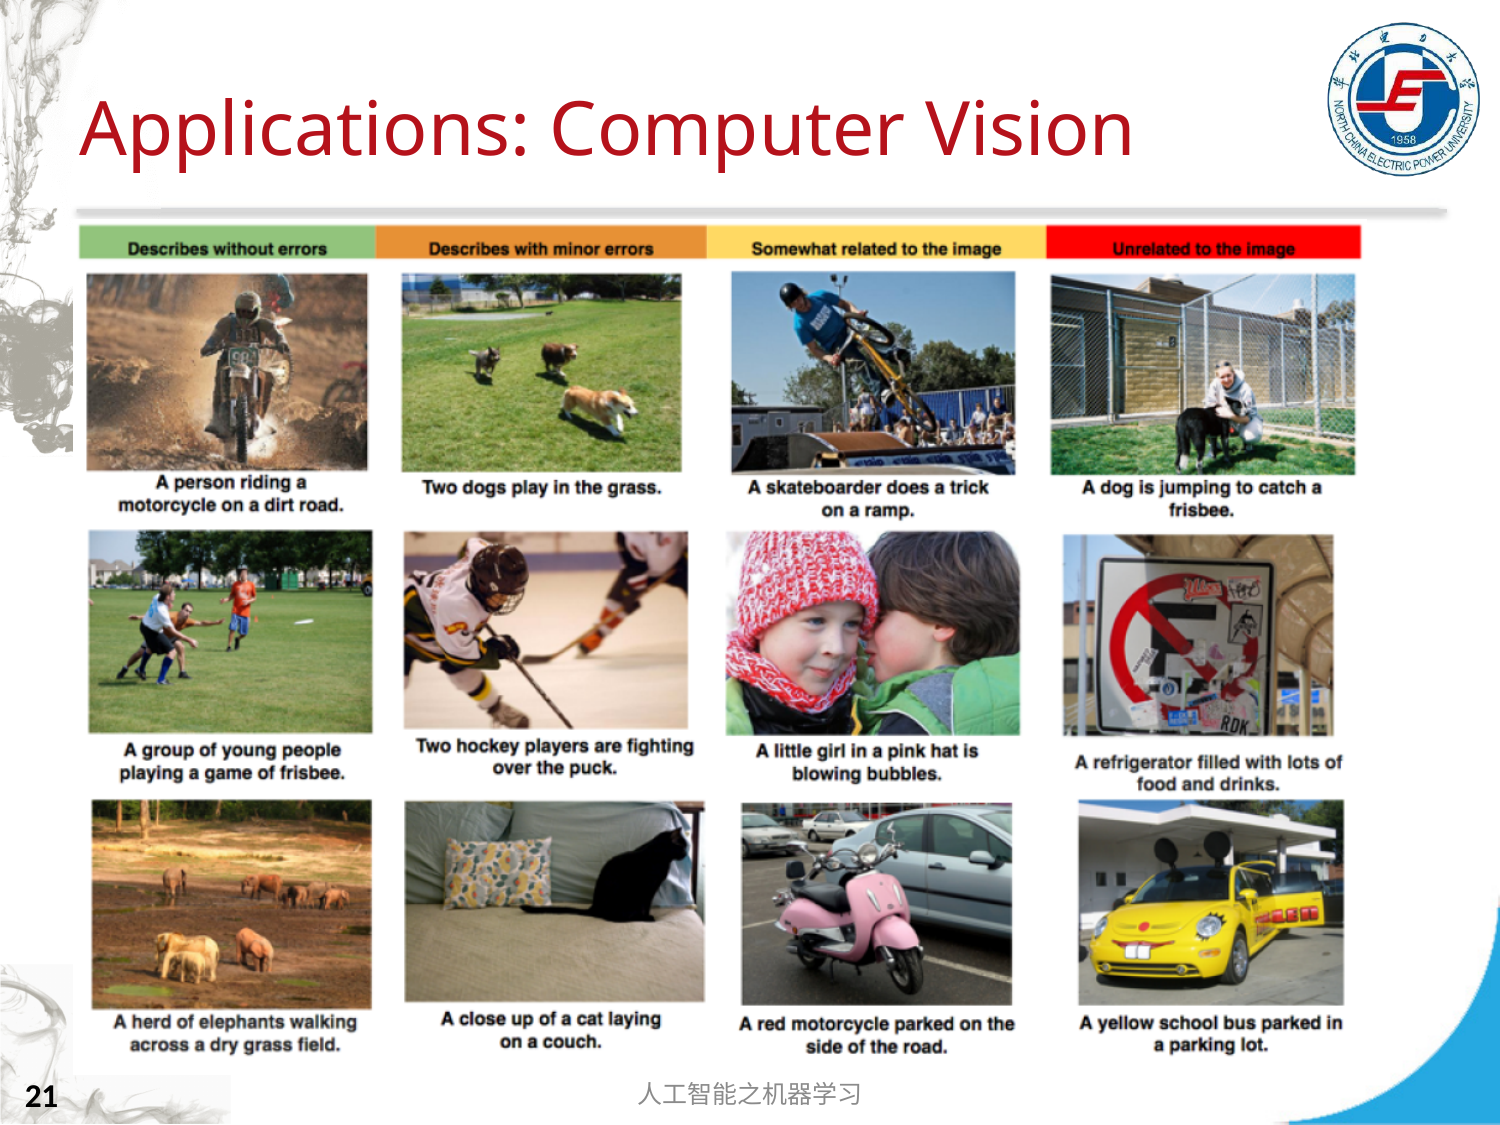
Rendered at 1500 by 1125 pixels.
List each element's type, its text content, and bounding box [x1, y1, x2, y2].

picture [5, 0, 1500, 1125]
footer 人工智能之机器学习 [496, 1082, 1004, 1124]
slide_number 21 [5, 1063, 74, 1124]
title Applications: Computer Vision [64, 90, 1317, 279]
